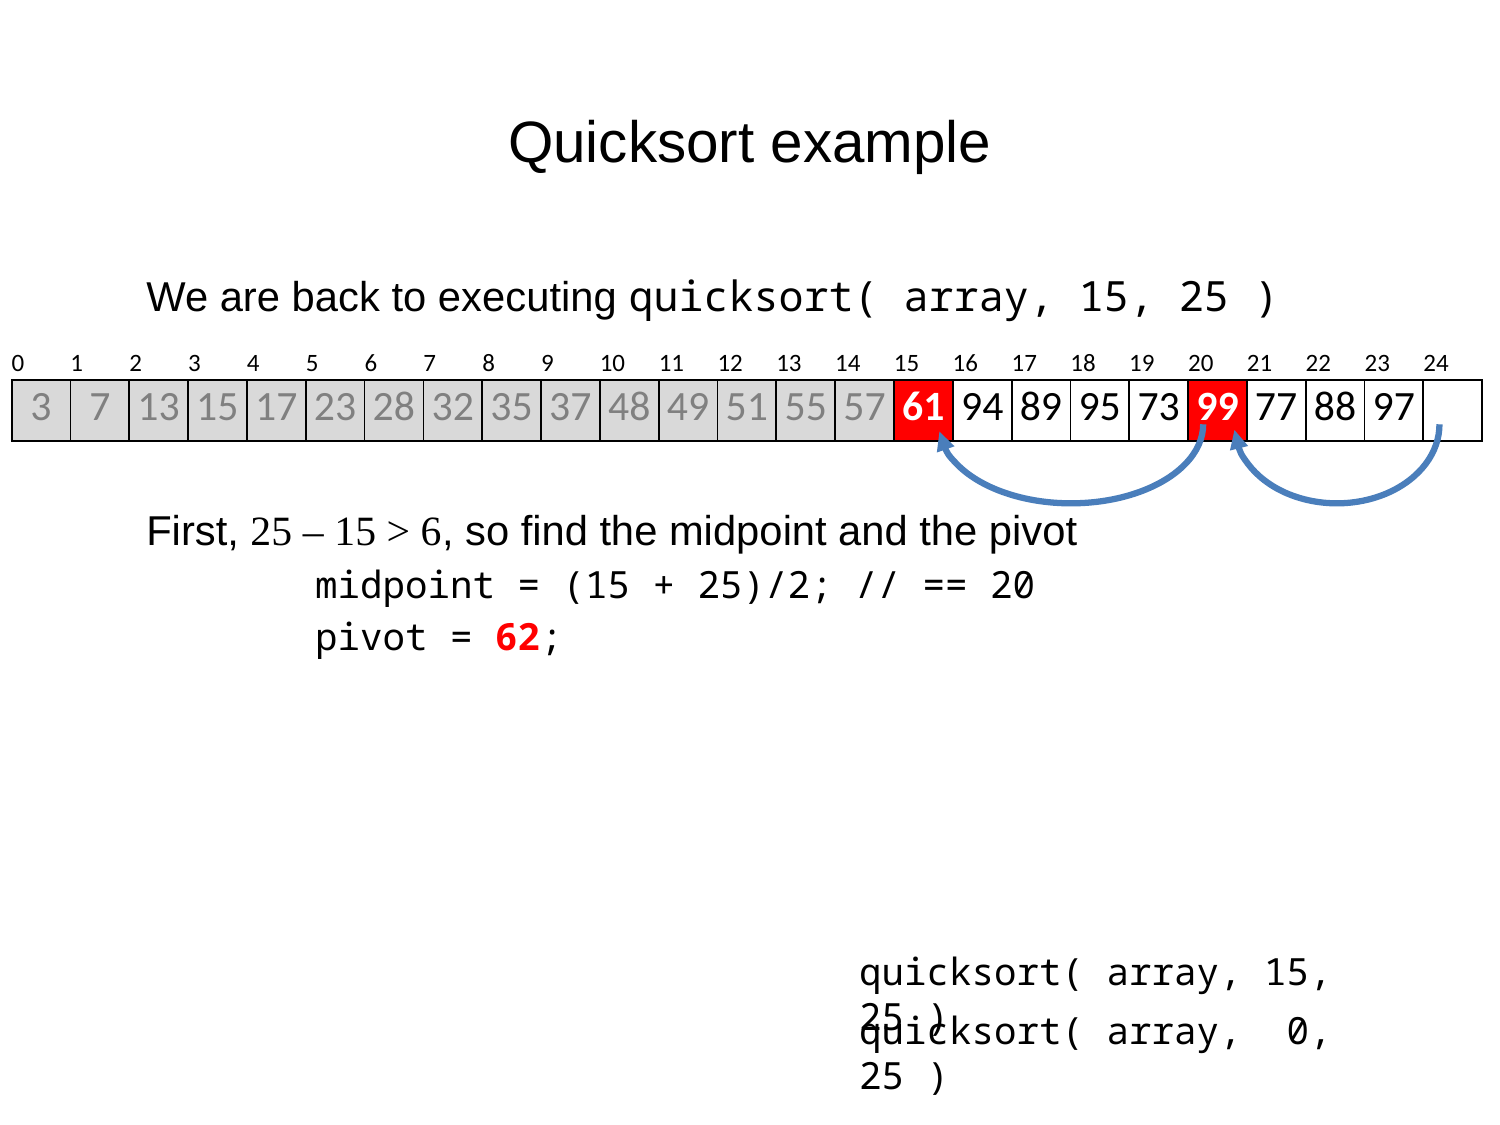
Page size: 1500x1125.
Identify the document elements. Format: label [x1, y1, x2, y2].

table_header [12, 350, 1482, 379]
table_cell [1307, 381, 1364, 425]
table_cell [836, 381, 893, 440]
table_cell [307, 381, 364, 440]
table_cell [189, 381, 246, 440]
table_cell [542, 381, 599, 440]
table_cell [1189, 381, 1246, 440]
table_cell [130, 381, 187, 440]
list [74, 442, 1426, 1006]
table_cell [483, 381, 540, 440]
text_box [936, 424, 1204, 505]
table_cell [660, 381, 717, 440]
table_cell [777, 381, 834, 440]
table_cell [1013, 381, 1070, 427]
text_box [844, 940, 1447, 1105]
table_cell [71, 381, 128, 440]
table_cell [248, 381, 305, 440]
table_cell [601, 381, 658, 440]
table_cell [1248, 381, 1305, 429]
table_cell [954, 381, 1011, 430]
table_cell [424, 381, 481, 440]
table_cell [895, 381, 952, 440]
text_box [1230, 424, 1441, 505]
table_cell [1130, 381, 1187, 424]
title [74, 44, 1426, 233]
table_cell [365, 381, 423, 440]
table_cell [1071, 381, 1128, 424]
table_cell [718, 381, 775, 440]
table_cell [1365, 381, 1422, 424]
table_cell [1424, 381, 1481, 440]
list [74, 262, 1426, 350]
table_cell [13, 381, 70, 440]
